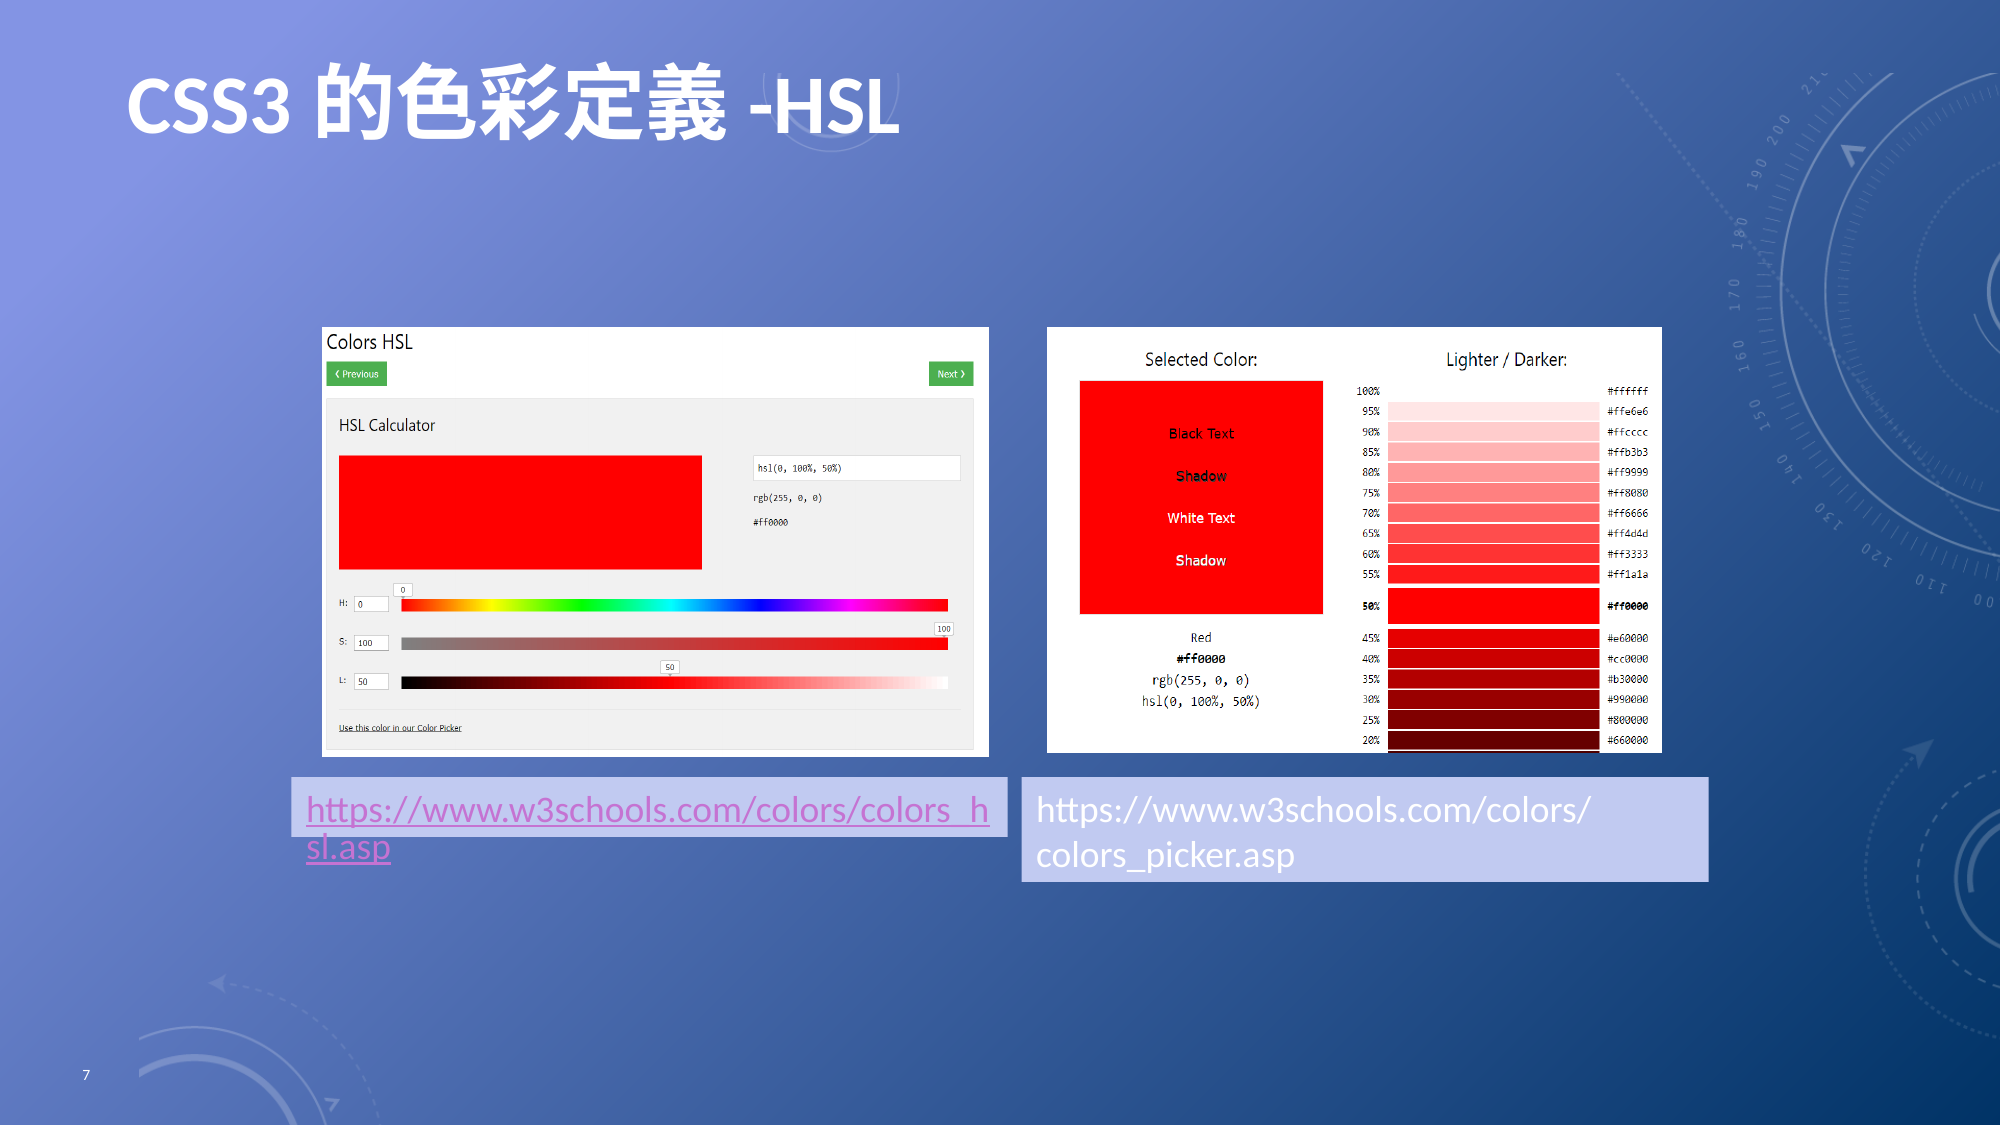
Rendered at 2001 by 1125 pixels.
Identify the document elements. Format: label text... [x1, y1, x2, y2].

title CSS3的色彩定義-HSL [112, 24, 1775, 177]
text_box https://www.w3schools.com/colors/colors_picker.asp [1021, 777, 1709, 882]
text_box https://www.w3schools.com/colors/colors_hsl.asp [291, 777, 1008, 837]
slide_number 7 [14, 1043, 106, 1106]
picture [139, 73, 2001, 1125]
